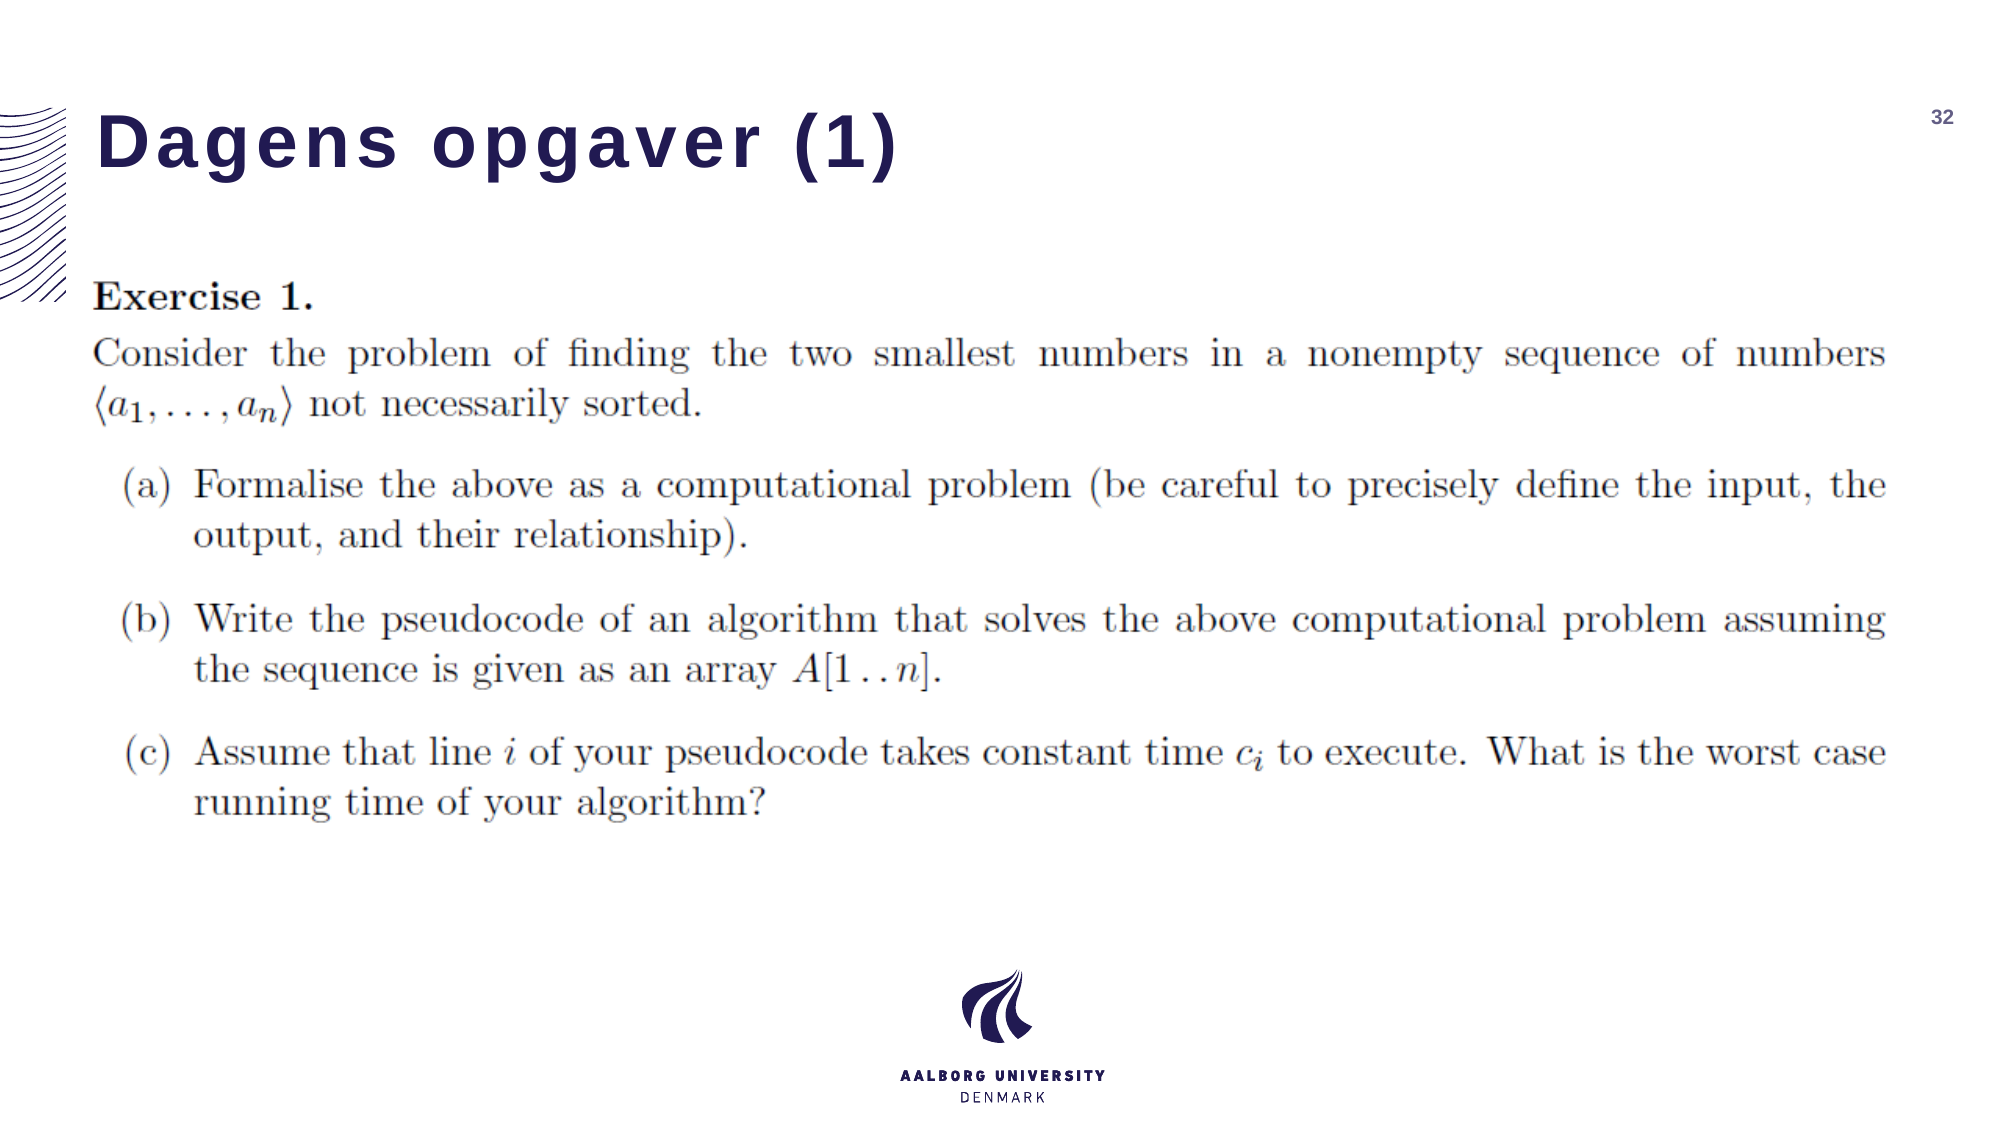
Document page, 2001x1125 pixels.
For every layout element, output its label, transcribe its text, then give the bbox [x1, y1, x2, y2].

title Dagens opgaver (1) [96, 60, 935, 263]
slide_number 32 [1860, 97, 1954, 135]
picture [78, 263, 1922, 862]
